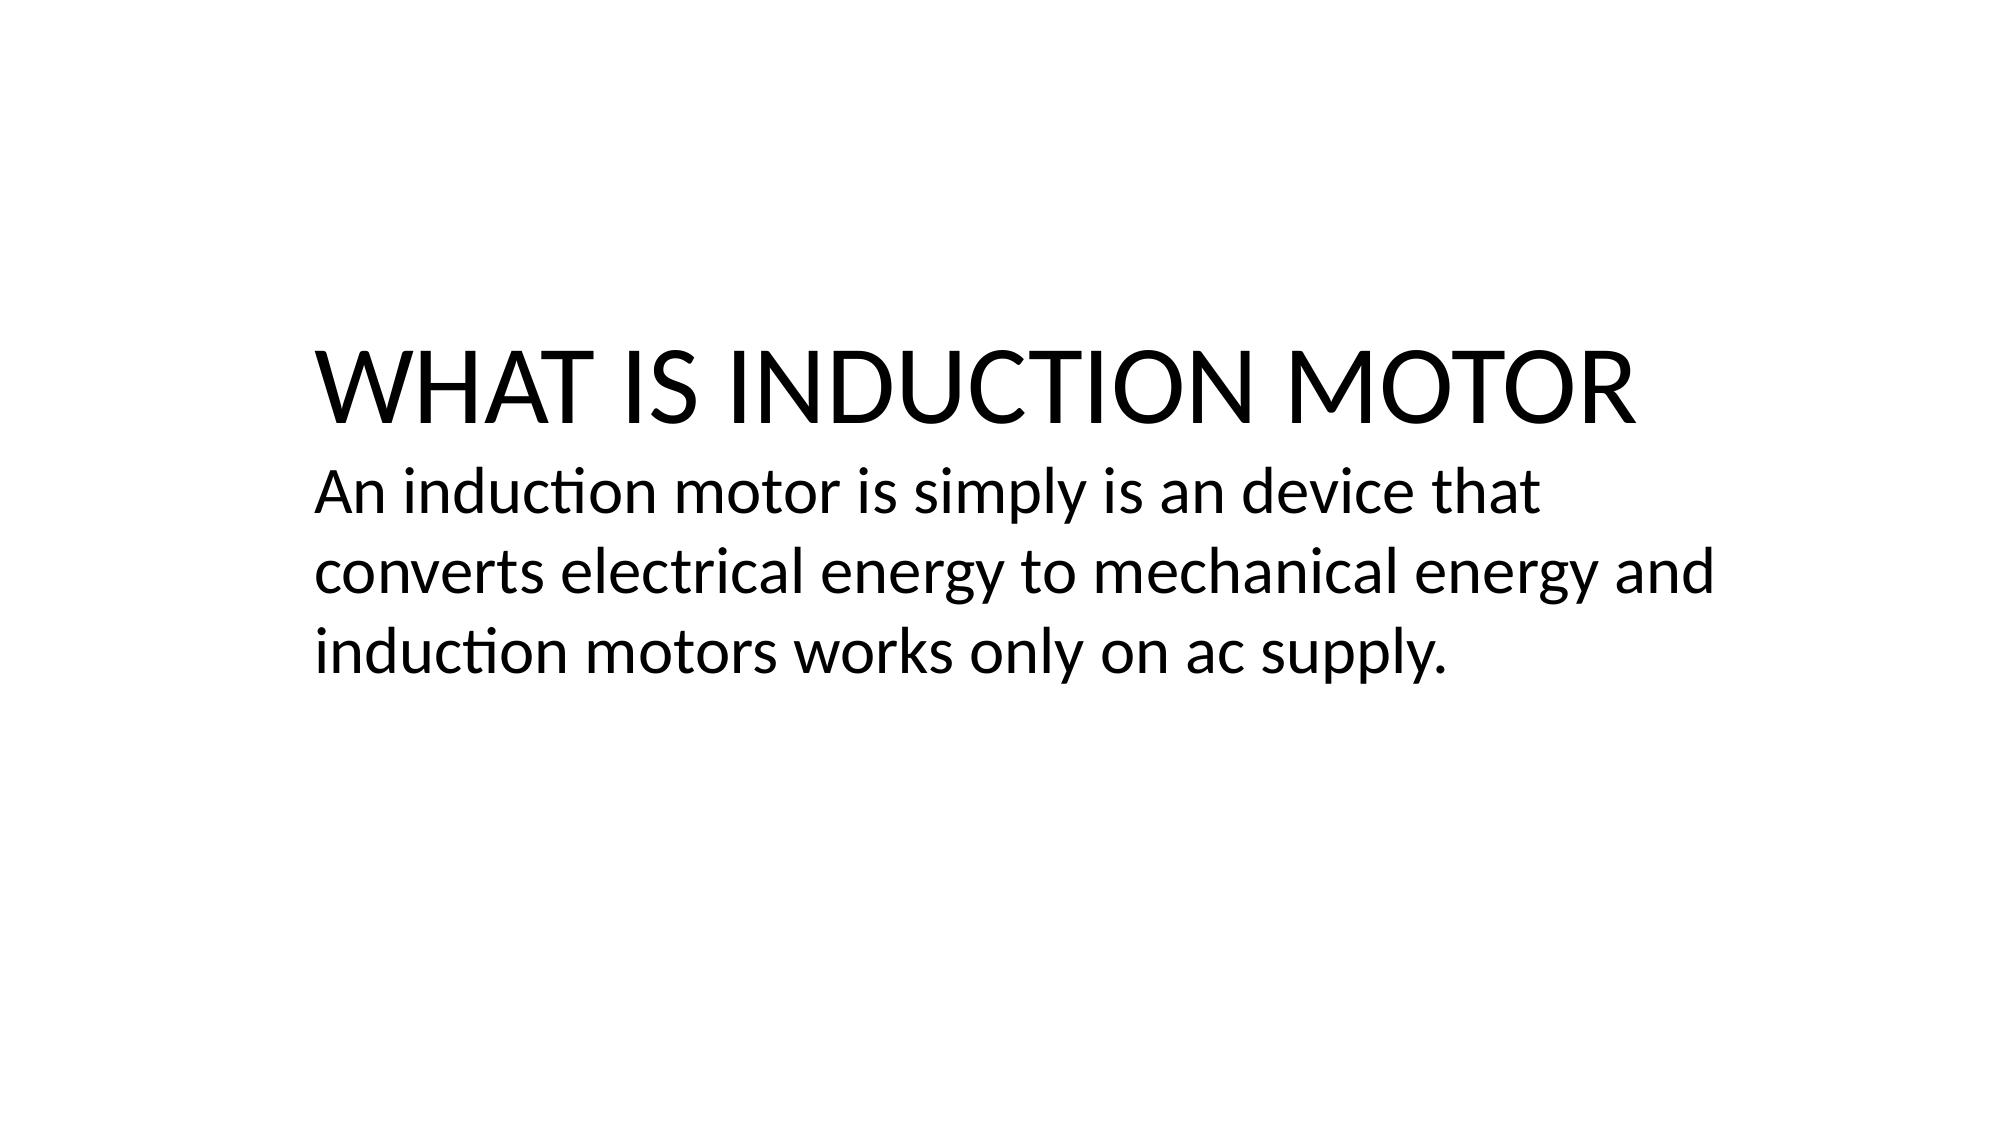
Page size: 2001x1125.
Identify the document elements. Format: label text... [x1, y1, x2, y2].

text_box WHAT IS INDUCTION MOTOR An induction motor is simply is an device that converts electrical energy to mechanical energy and induction motors works only on ac supply. [299, 304, 1742, 694]
